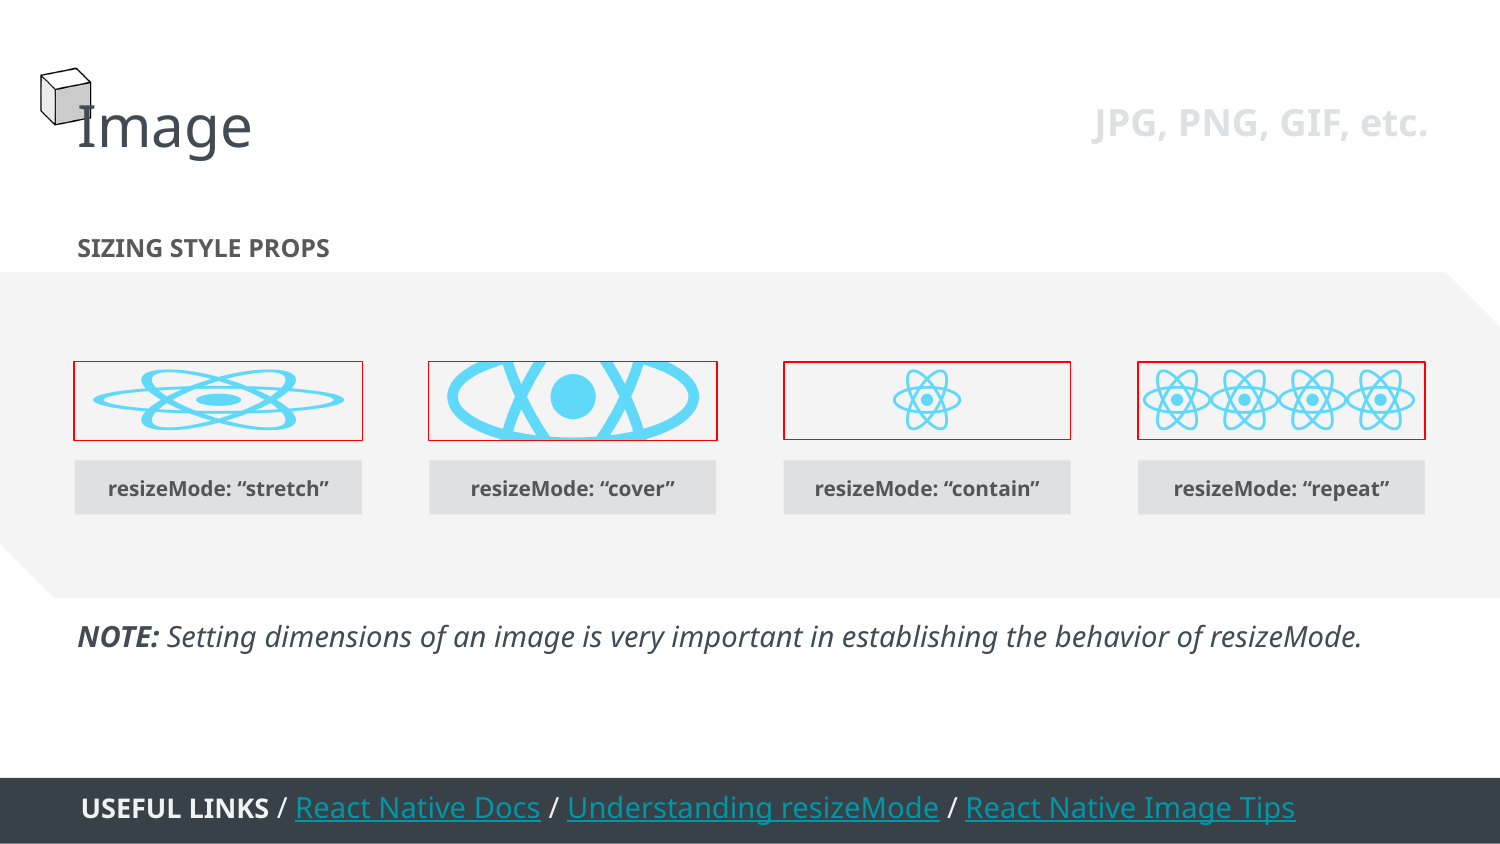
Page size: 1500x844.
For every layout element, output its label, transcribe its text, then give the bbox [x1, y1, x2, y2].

picture [40, 63, 95, 130]
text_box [74, 361, 1426, 515]
text_box [0, 272, 1500, 598]
text_box SIZING STYLE PROPS [62, 212, 1425, 279]
title JPG, PNG, GIF, etc. [750, 74, 1444, 169]
text_box USEFUL LINKS / React Native Docs / Understanding resizeMode / React Native Image Tips [0, 777, 1500, 844]
title Image [62, 74, 750, 169]
text_box NOTE: Setting dimensions of an image is very important in establishing the behavior of resizeMode. [62, 597, 1425, 721]
